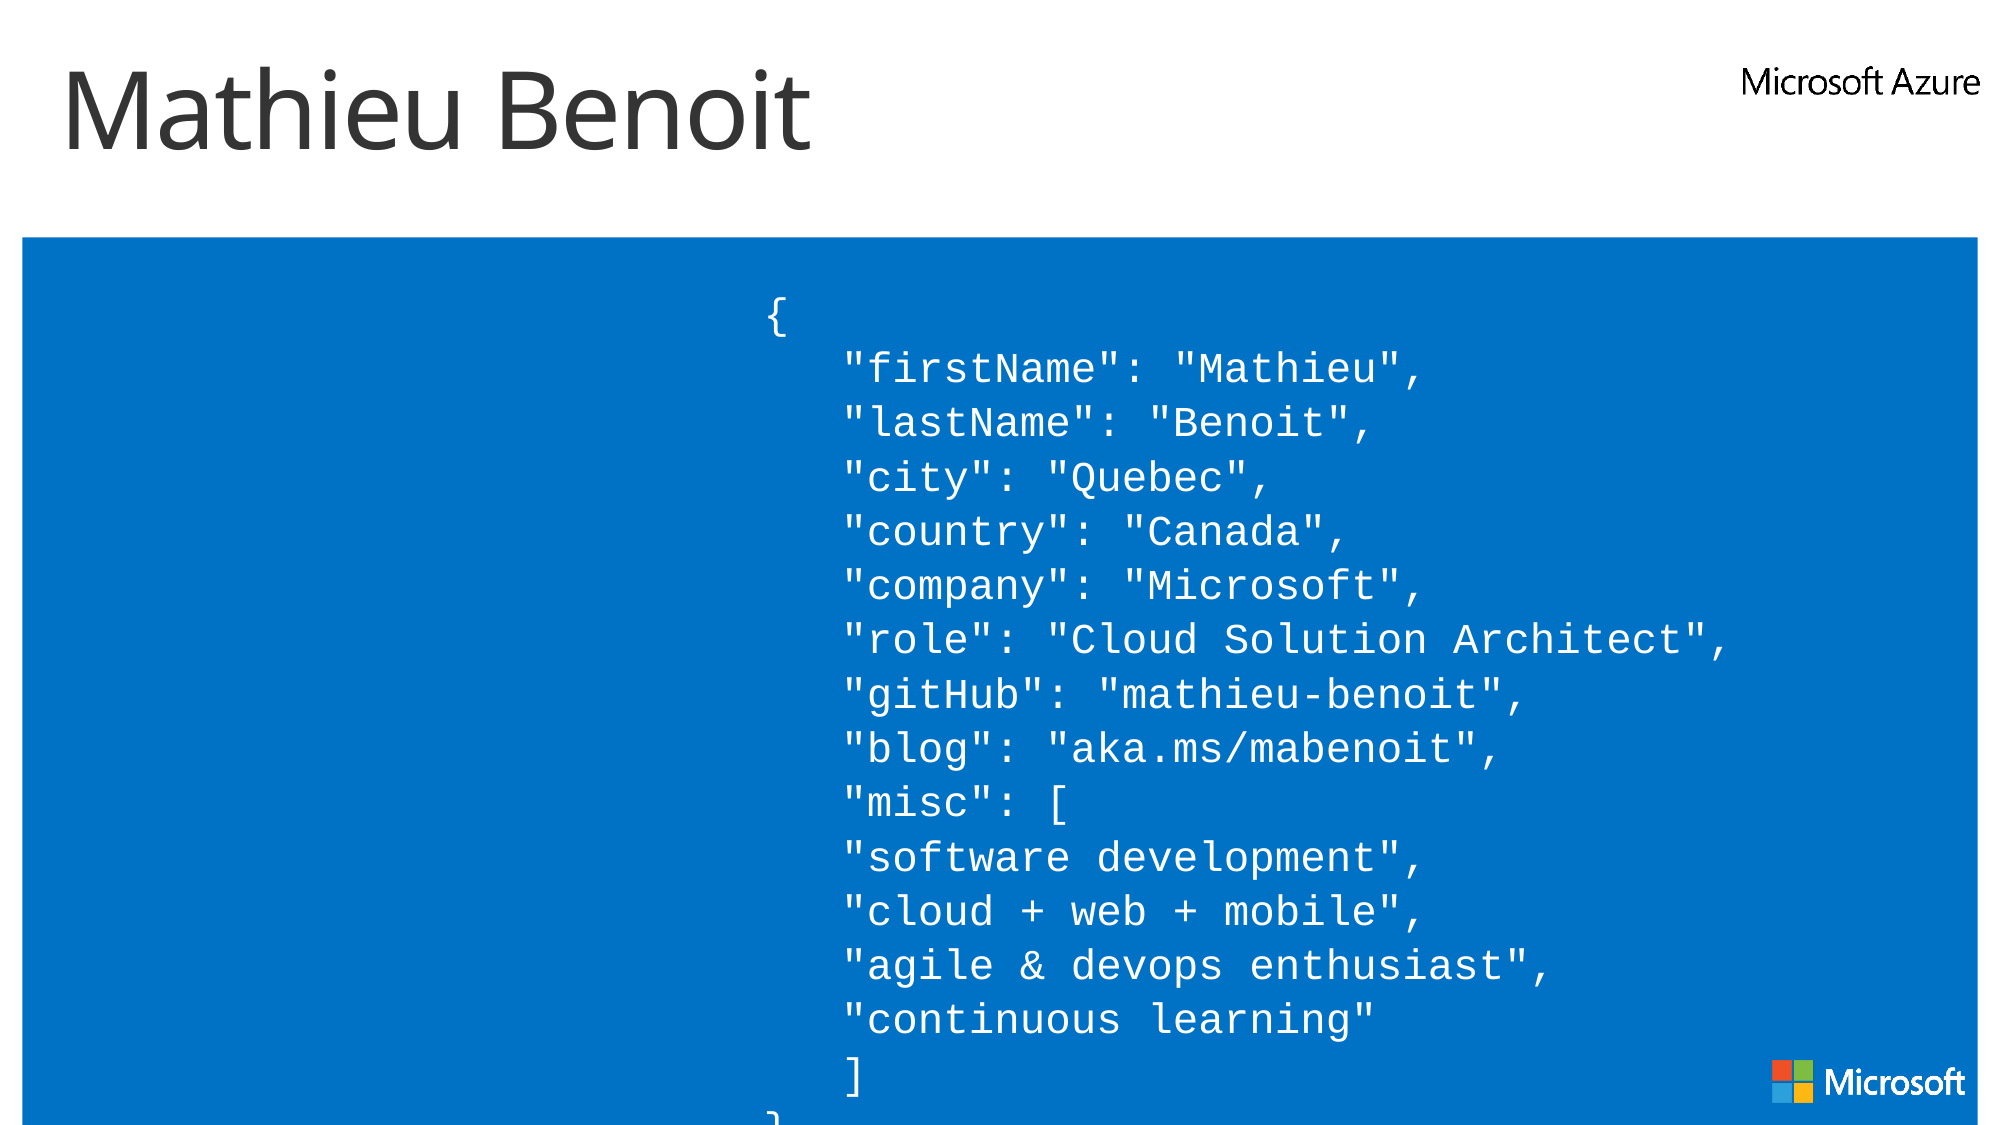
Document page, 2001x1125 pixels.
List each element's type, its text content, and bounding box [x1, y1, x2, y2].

picture [1724, 49, 1998, 113]
title Mathieu Benoit [45, 48, 1665, 200]
text_box { "firstName": "Mathieu", "lastName": "Benoit", "city": "Quebec", "country": "Canada", "company": "Microsoft", "role": "Cloud Solution Architect", "gitHub": "mathieu-benoit", "blog": "aka.ms/mabenoit", "misc": [ "software development", "cloud + web + mobile", "agile & devops enthusiast", "continuous learning" ] } [748, 284, 2000, 1125]
